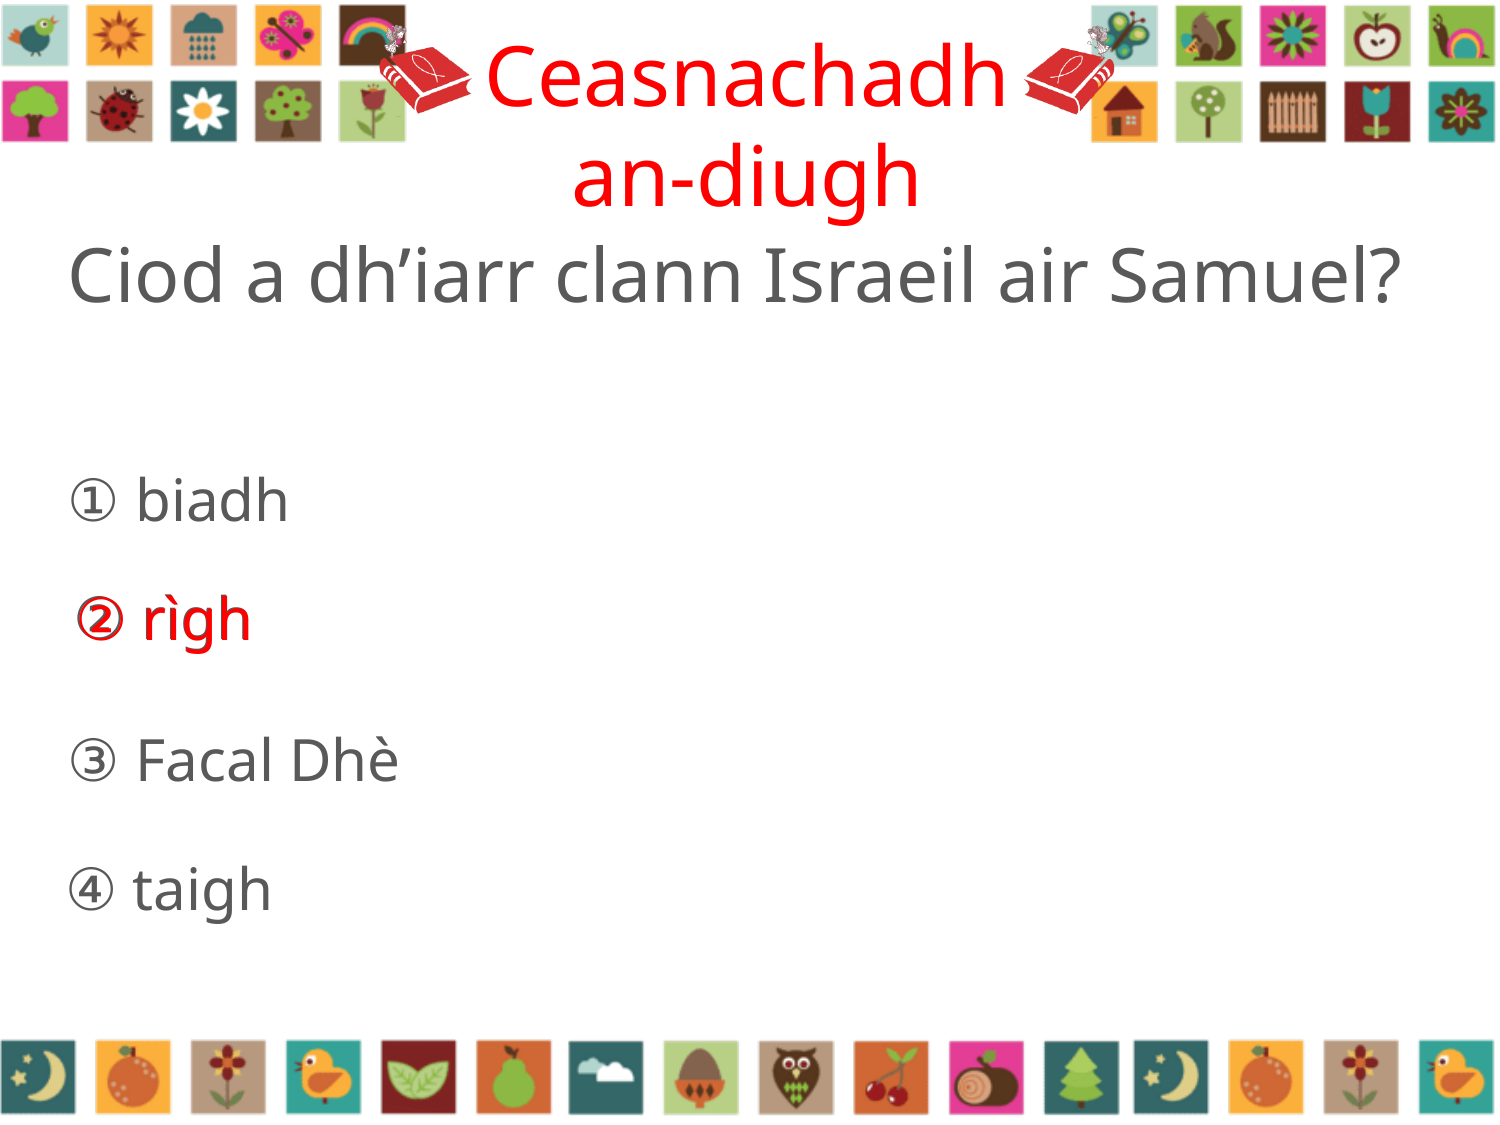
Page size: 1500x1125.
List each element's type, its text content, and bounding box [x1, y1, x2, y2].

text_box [0, 1028, 1500, 1118]
text_box ① biadh [53, 456, 1436, 541]
text_box ③ Facal Dhè [53, 716, 1483, 801]
picture [0, 3, 504, 150]
text_box ④ taigh [50, 844, 1480, 930]
text_box ② rìgh [60, 574, 1490, 660]
picture [992, 3, 1500, 150]
text_box Ciod a dh’iarr clann Israeil air Samuel? [53, 219, 1436, 325]
text_box Ceasnachadh an-diugh [414, 16, 1080, 219]
